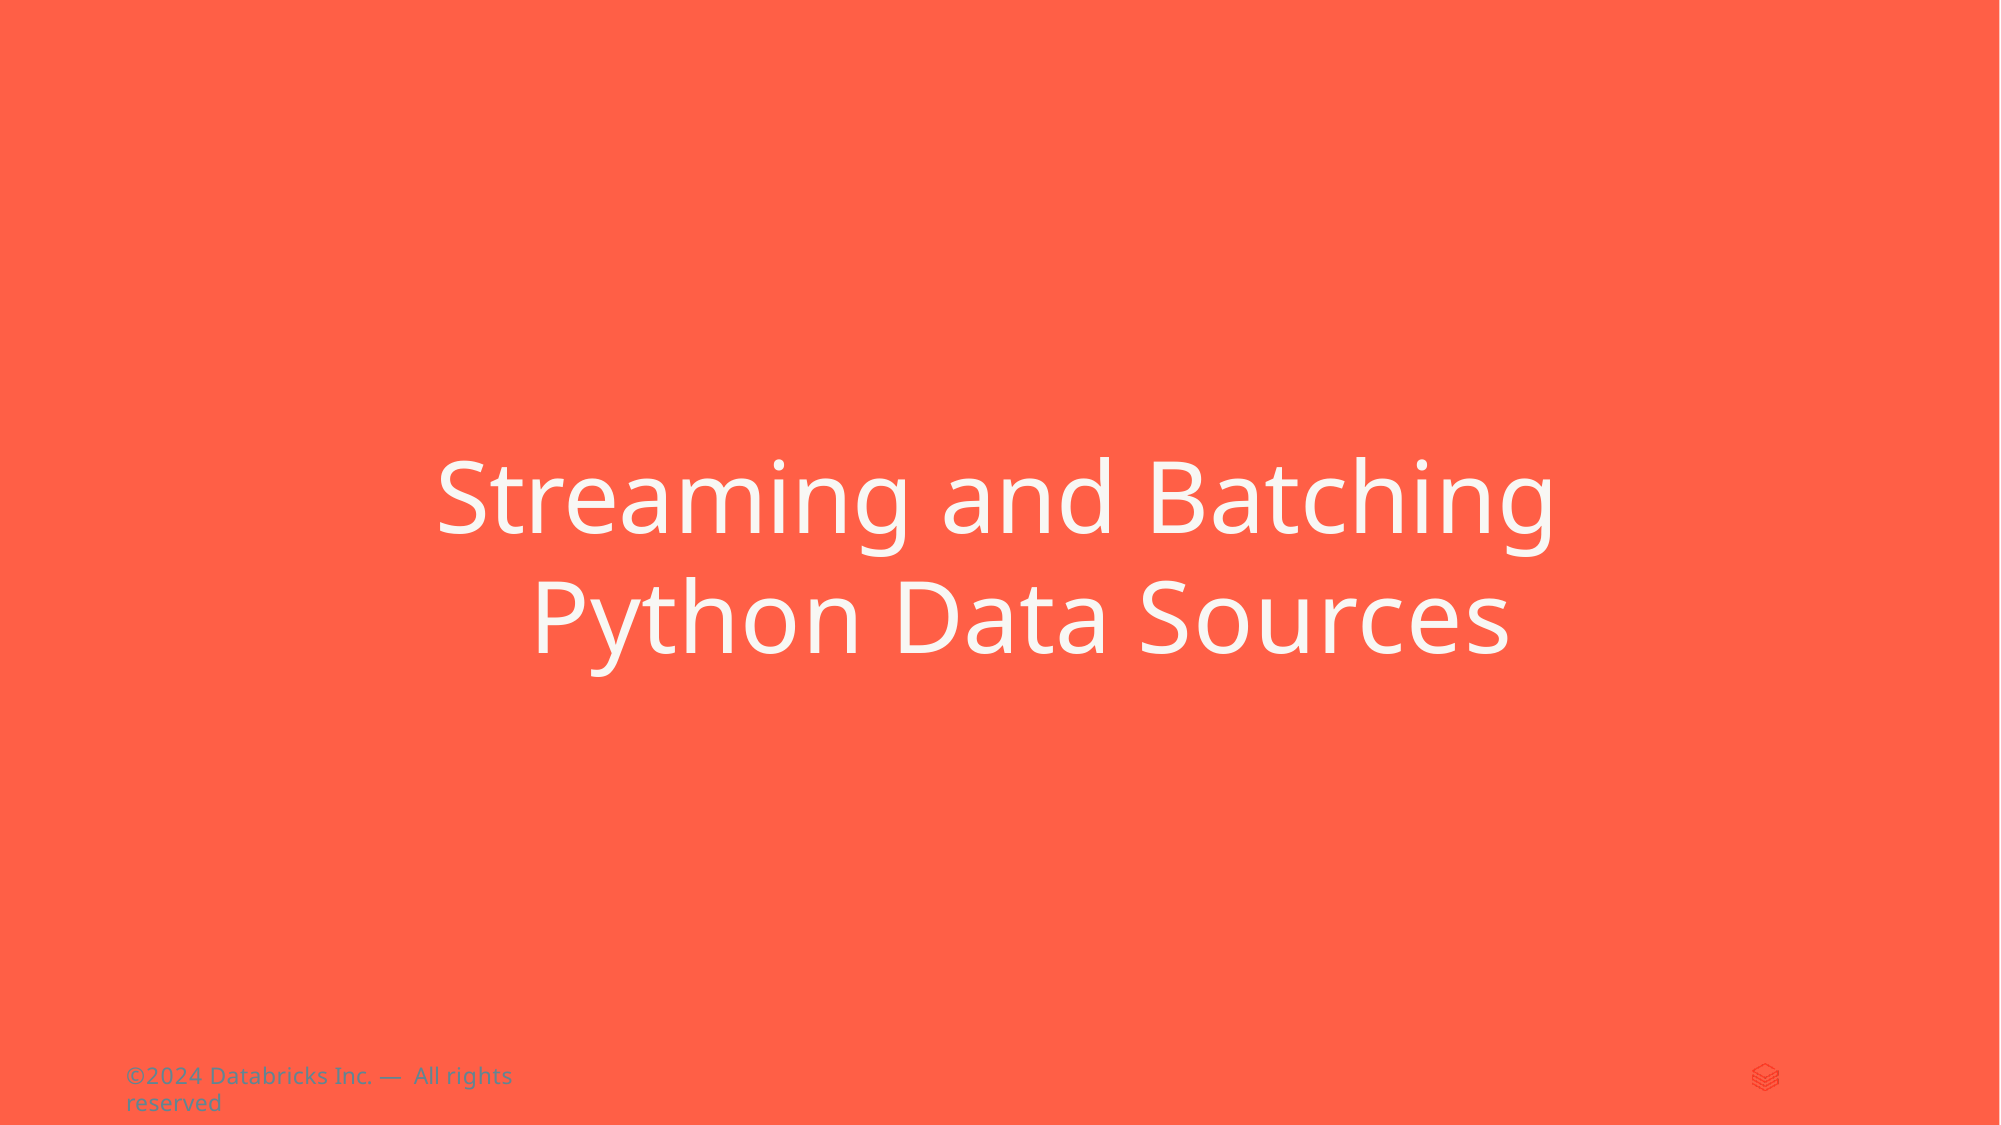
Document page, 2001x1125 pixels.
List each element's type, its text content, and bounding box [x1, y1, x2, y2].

title Streaming and Batching Python Data Sources [432, 431, 1567, 674]
text_box ©2024 Databricks Inc. — All rights reserved [123, 1059, 583, 1117]
picture [1749, 1061, 1781, 1093]
